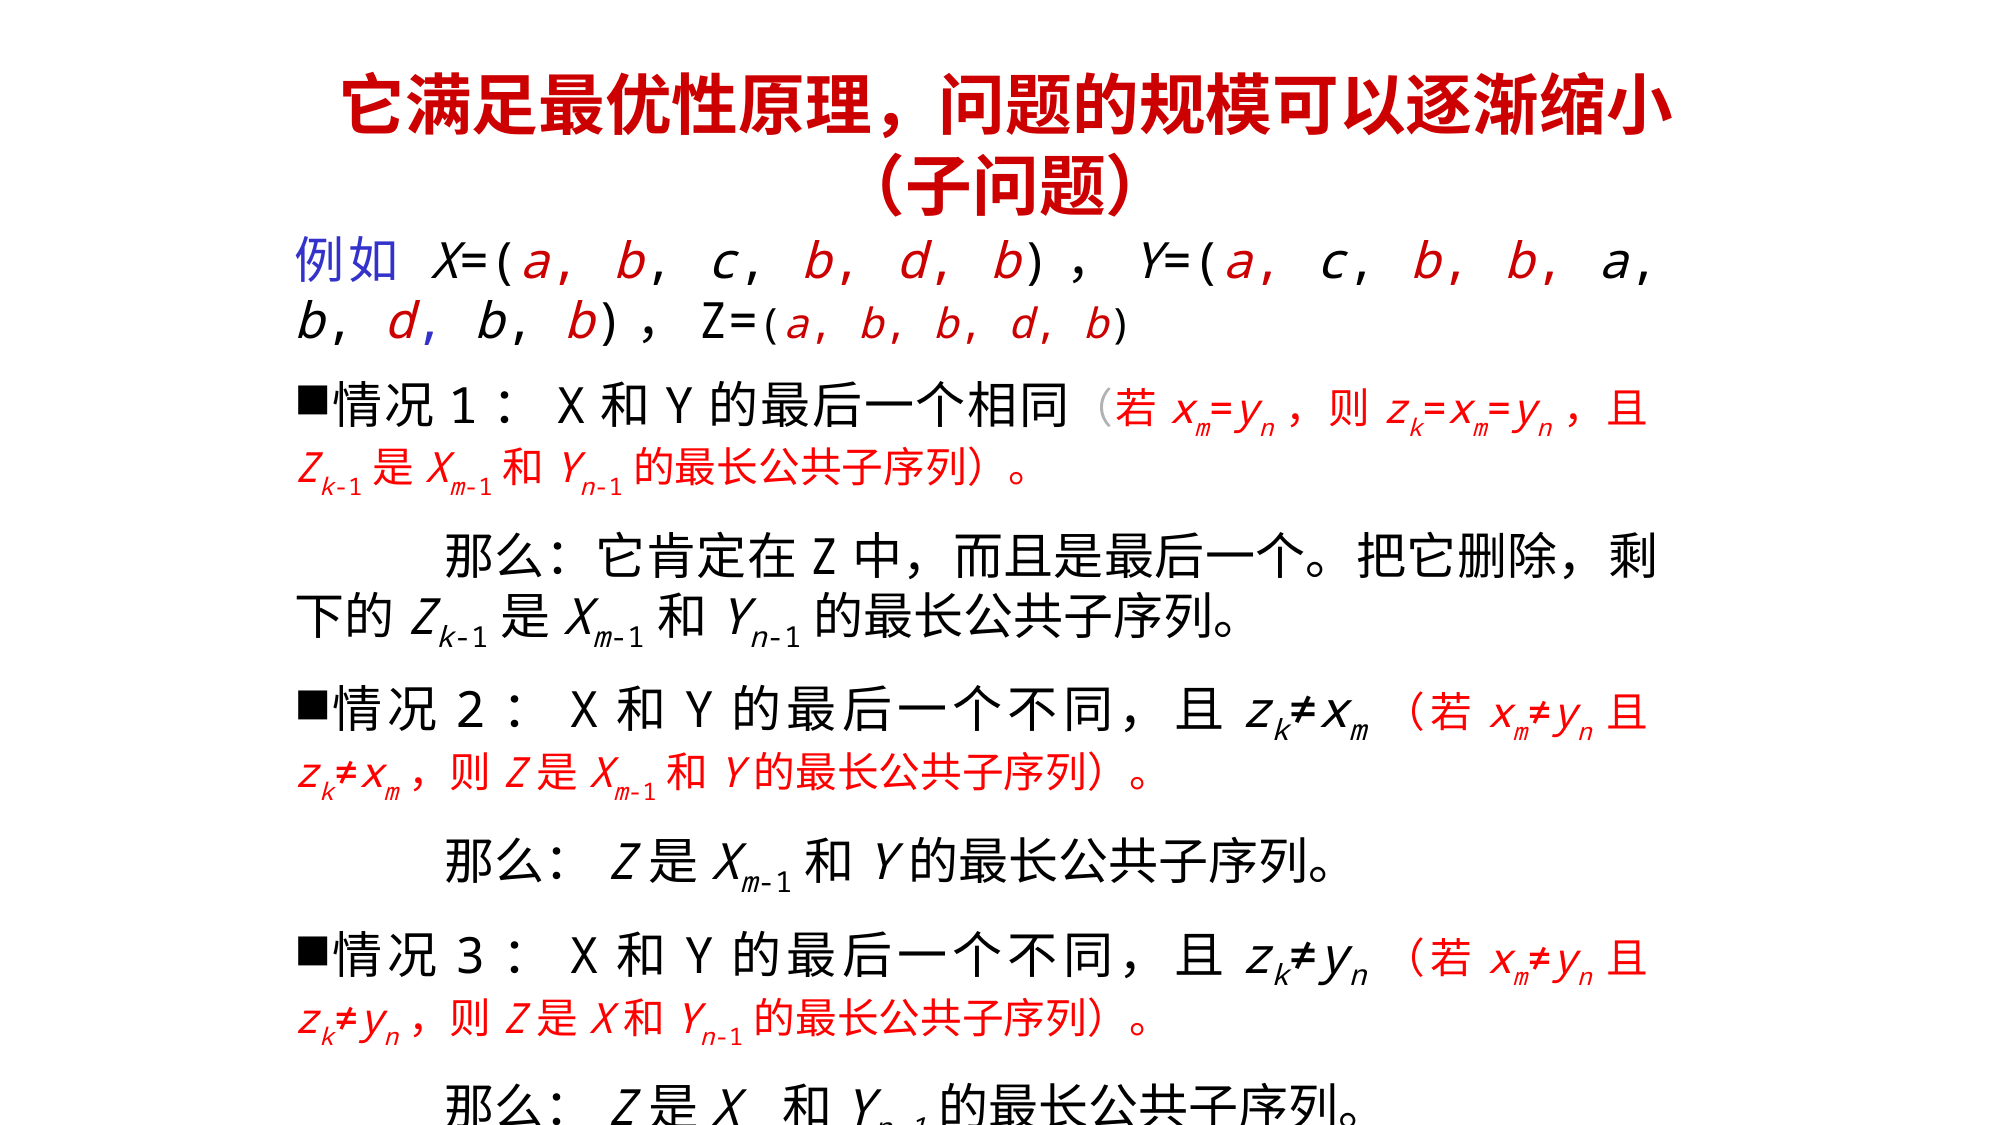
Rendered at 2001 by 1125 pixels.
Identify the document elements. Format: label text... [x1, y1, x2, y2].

text_box 它满足最优性原理，问题的规模可以逐渐缩小（子问题） [314, 78, 1697, 209]
text_box 例如 X=(a, b, c, b, d, b)，Y=(a, c, b, b, a, b, d, b, b)，Z=(a, b, b, d, b) 情况1：X和Y的最后一个相同（若xm=yn，则zk=xm=yn，且Zk-1是Xm-1和Yn-1的最长公共子序列）。 那么：它肯定在Z中，而且是最后一个。把它删除，剩下的Zk-1是Xm-1和Yn-1的最长公共子序列。 情况2：X和Y的最后一个不同，且zk≠xm（若xm≠yn且zk≠xm，则Z是Xm-1和Y的最长公共子序列）。 那么：Z是Xm-1和Y的最长公共子序列。 情况3：X和Y的最后一个不同，且zk≠yn（若xm≠yn且zk≠yn，则Z是X和Yn-1的最长公共子序列）。 那么：Z是X 和Yn-1的最长公共子序列。 [279, 221, 1674, 1125]
